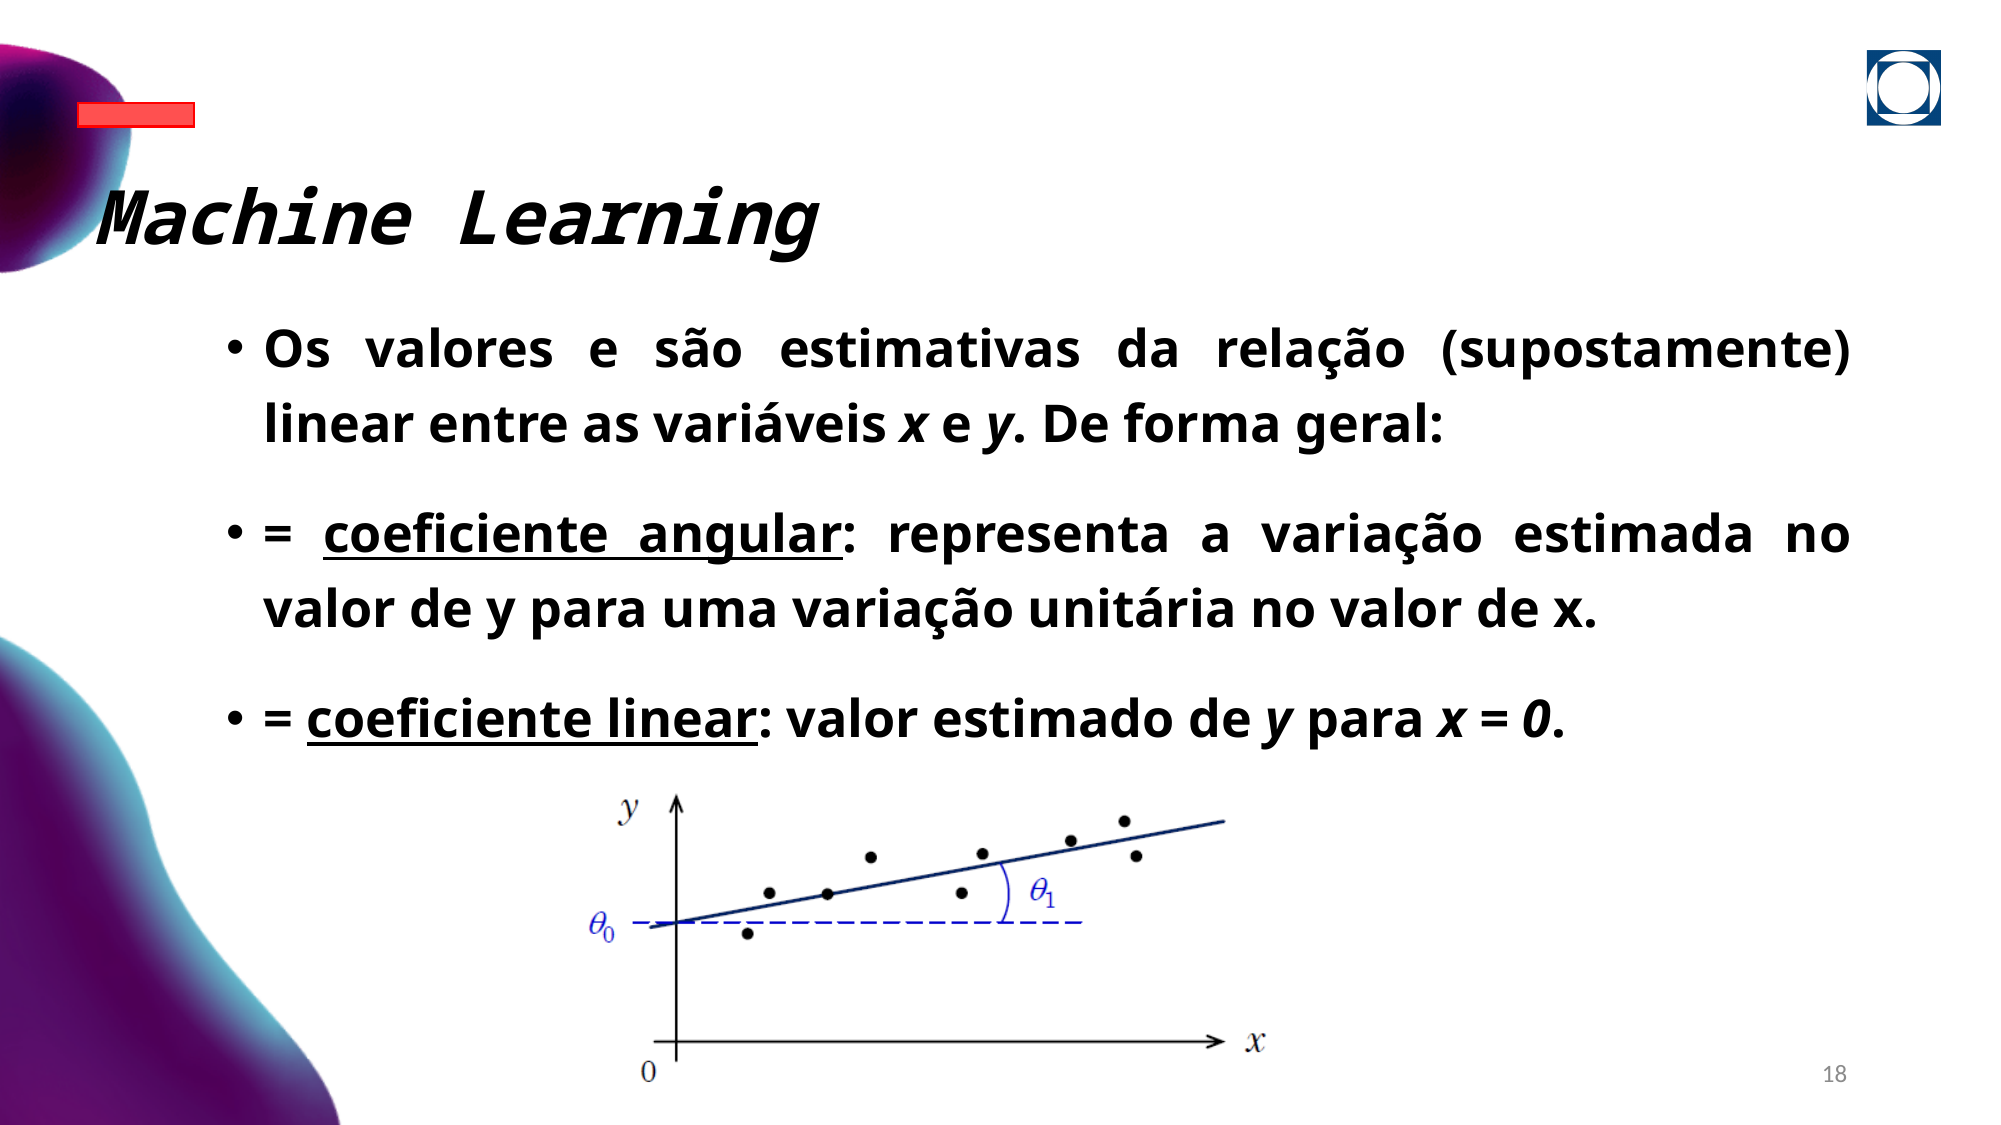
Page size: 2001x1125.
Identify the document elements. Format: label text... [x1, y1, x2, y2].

title Machine Learning [347, 111, 1804, 329]
picture [0, 0, 347, 1125]
slide_number 18 [1412, 1042, 1863, 1103]
picture [568, 771, 1313, 1092]
picture [1866, 49, 1943, 127]
